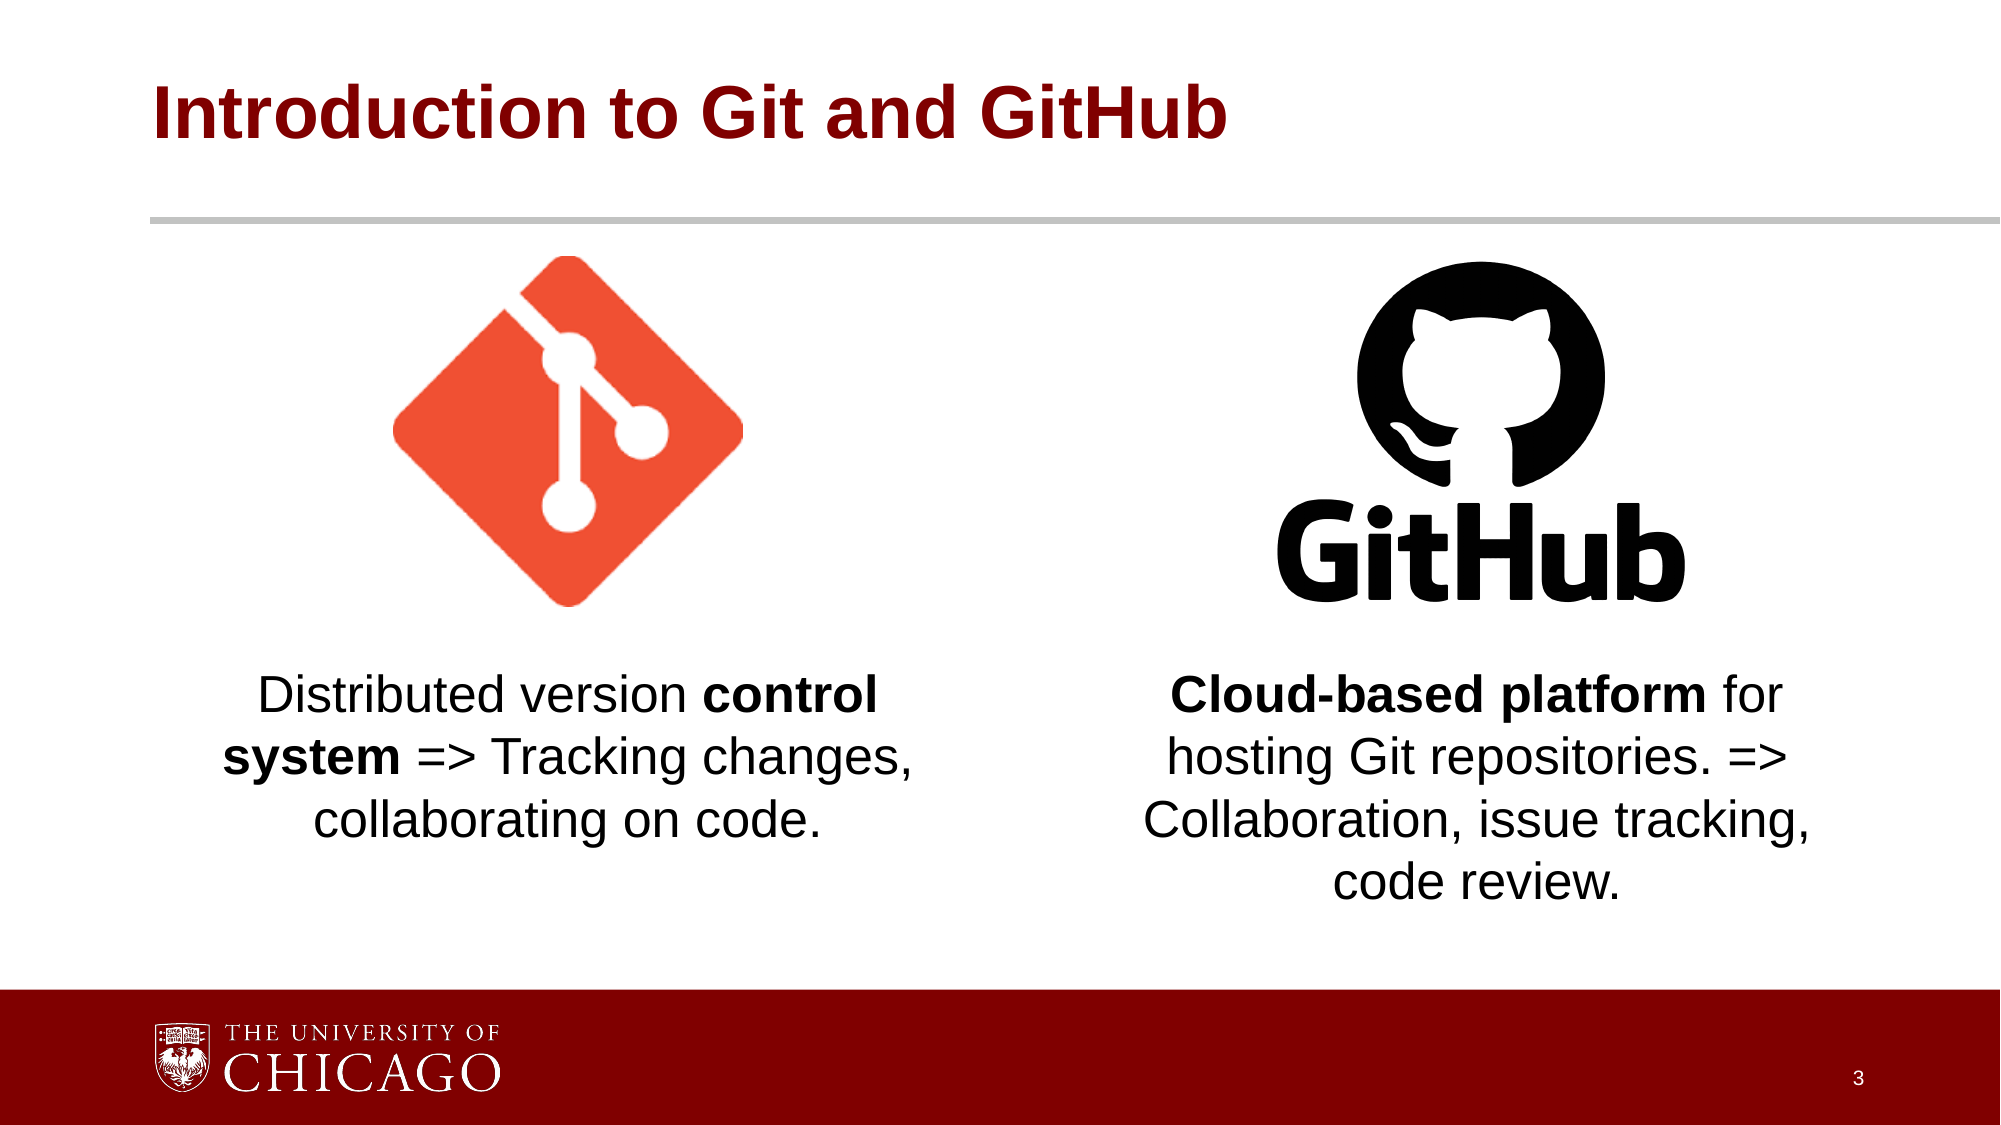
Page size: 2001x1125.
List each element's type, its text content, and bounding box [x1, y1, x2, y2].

text_box Distributed version control system => Tracking changes, collaborating on code. [190, 645, 946, 874]
text_box Cloud-based platform for hosting Git repositories. => Collaboration, issue tracking, code review. [1121, 645, 1834, 874]
slide_number ‹#› [1412, 1046, 1880, 1107]
picture [1243, 255, 1711, 607]
picture [392, 255, 744, 607]
title Introduction to Git and GitHub [137, 0, 1863, 218]
picture [155, 1023, 500, 1092]
